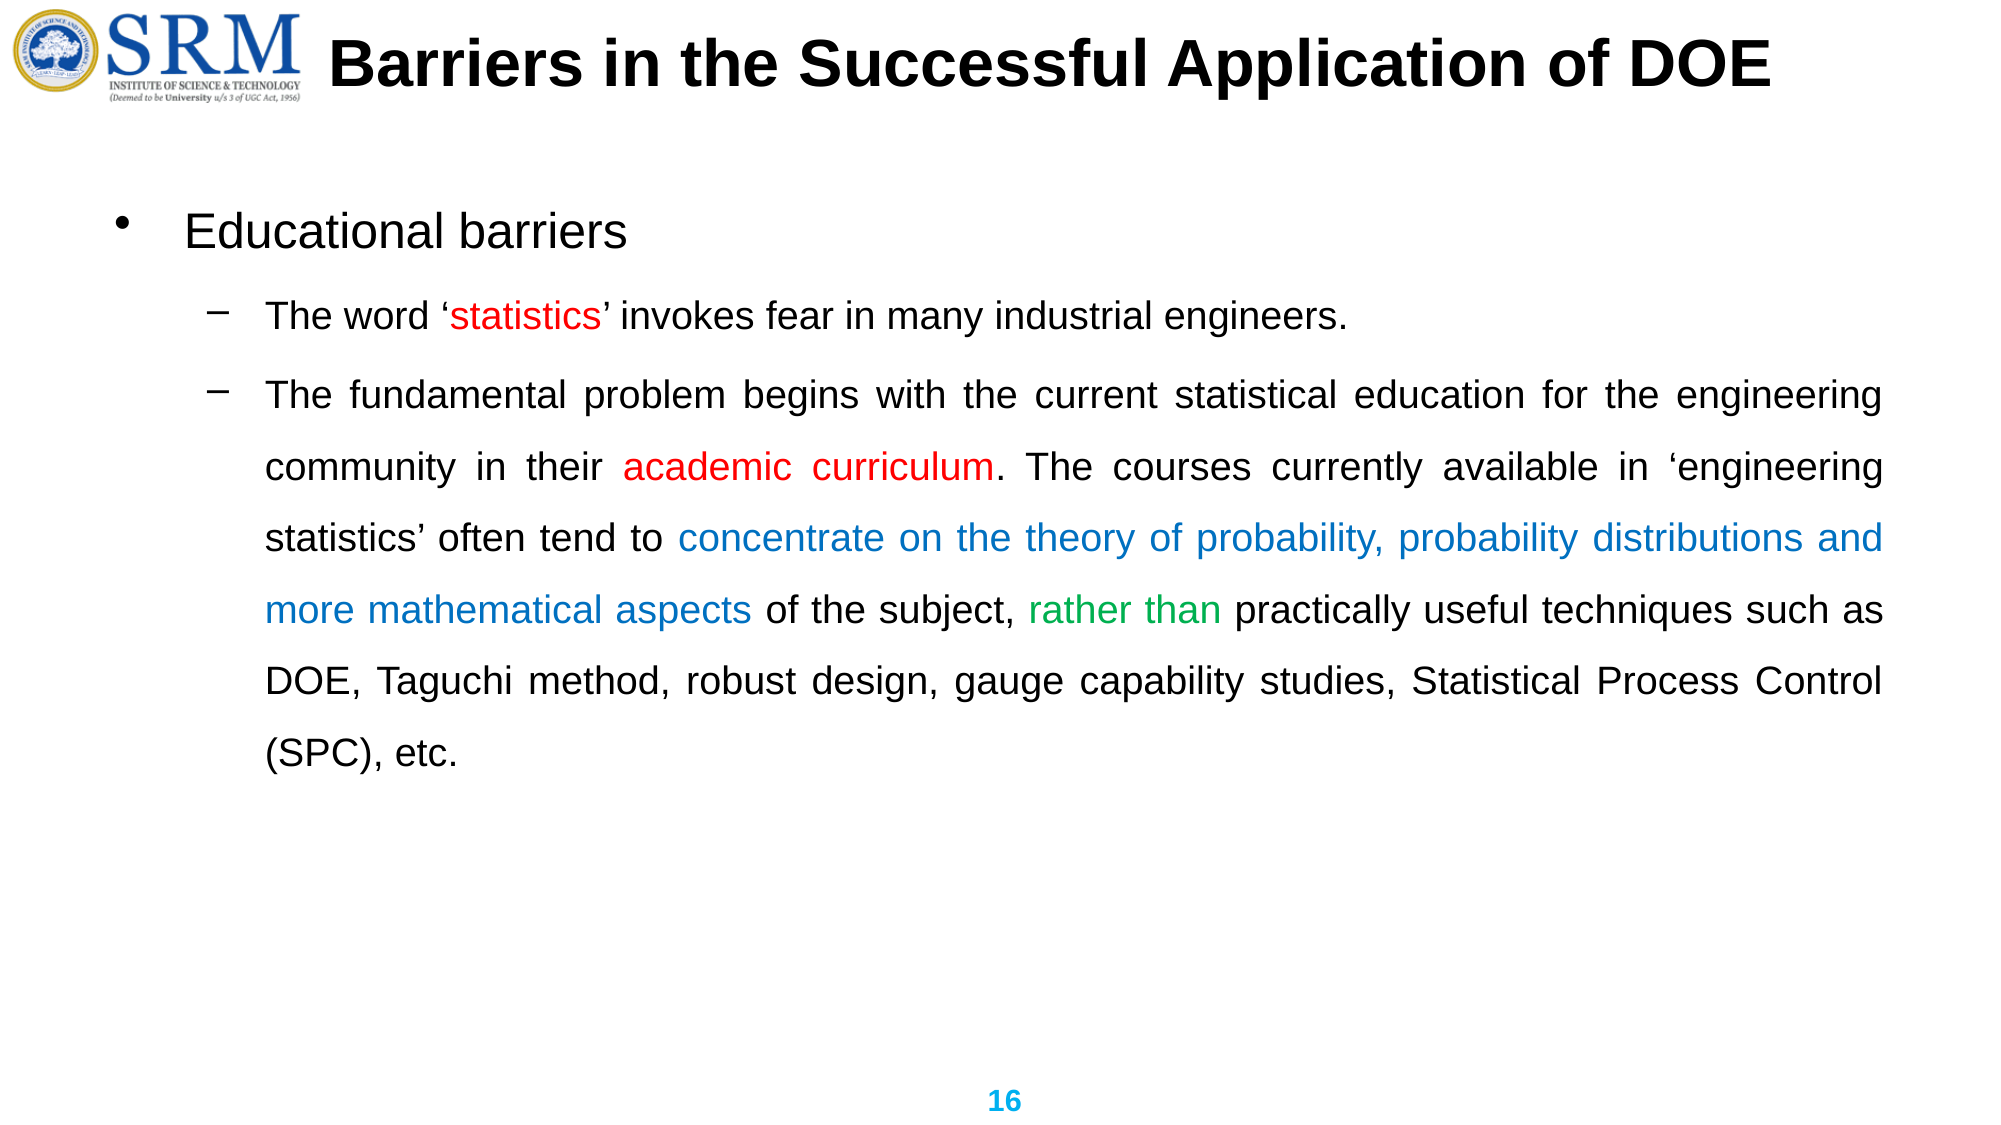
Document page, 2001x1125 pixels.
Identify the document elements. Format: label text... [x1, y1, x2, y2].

title Barriers in the Successful Application of DOE [313, 23, 1998, 95]
picture [1, 0, 309, 119]
slide_number 16 [924, 1072, 1085, 1125]
list Educational barriers The word ‘statistics’ invokes fear in many industrial engineers. The fundamental problem begins with the current statistical education for the engineering community in their academic curriculum. The courses currently available in ‘engineering statistics’ often tend to concentrate on the theory of probability, probability distributions and more mathematical aspects of the subject, rather than practically useful techniques such as DOE, Taguchi method, robust design, gauge capability studies, Statistical Process Control (SPC), etc. [99, 160, 1900, 1005]
